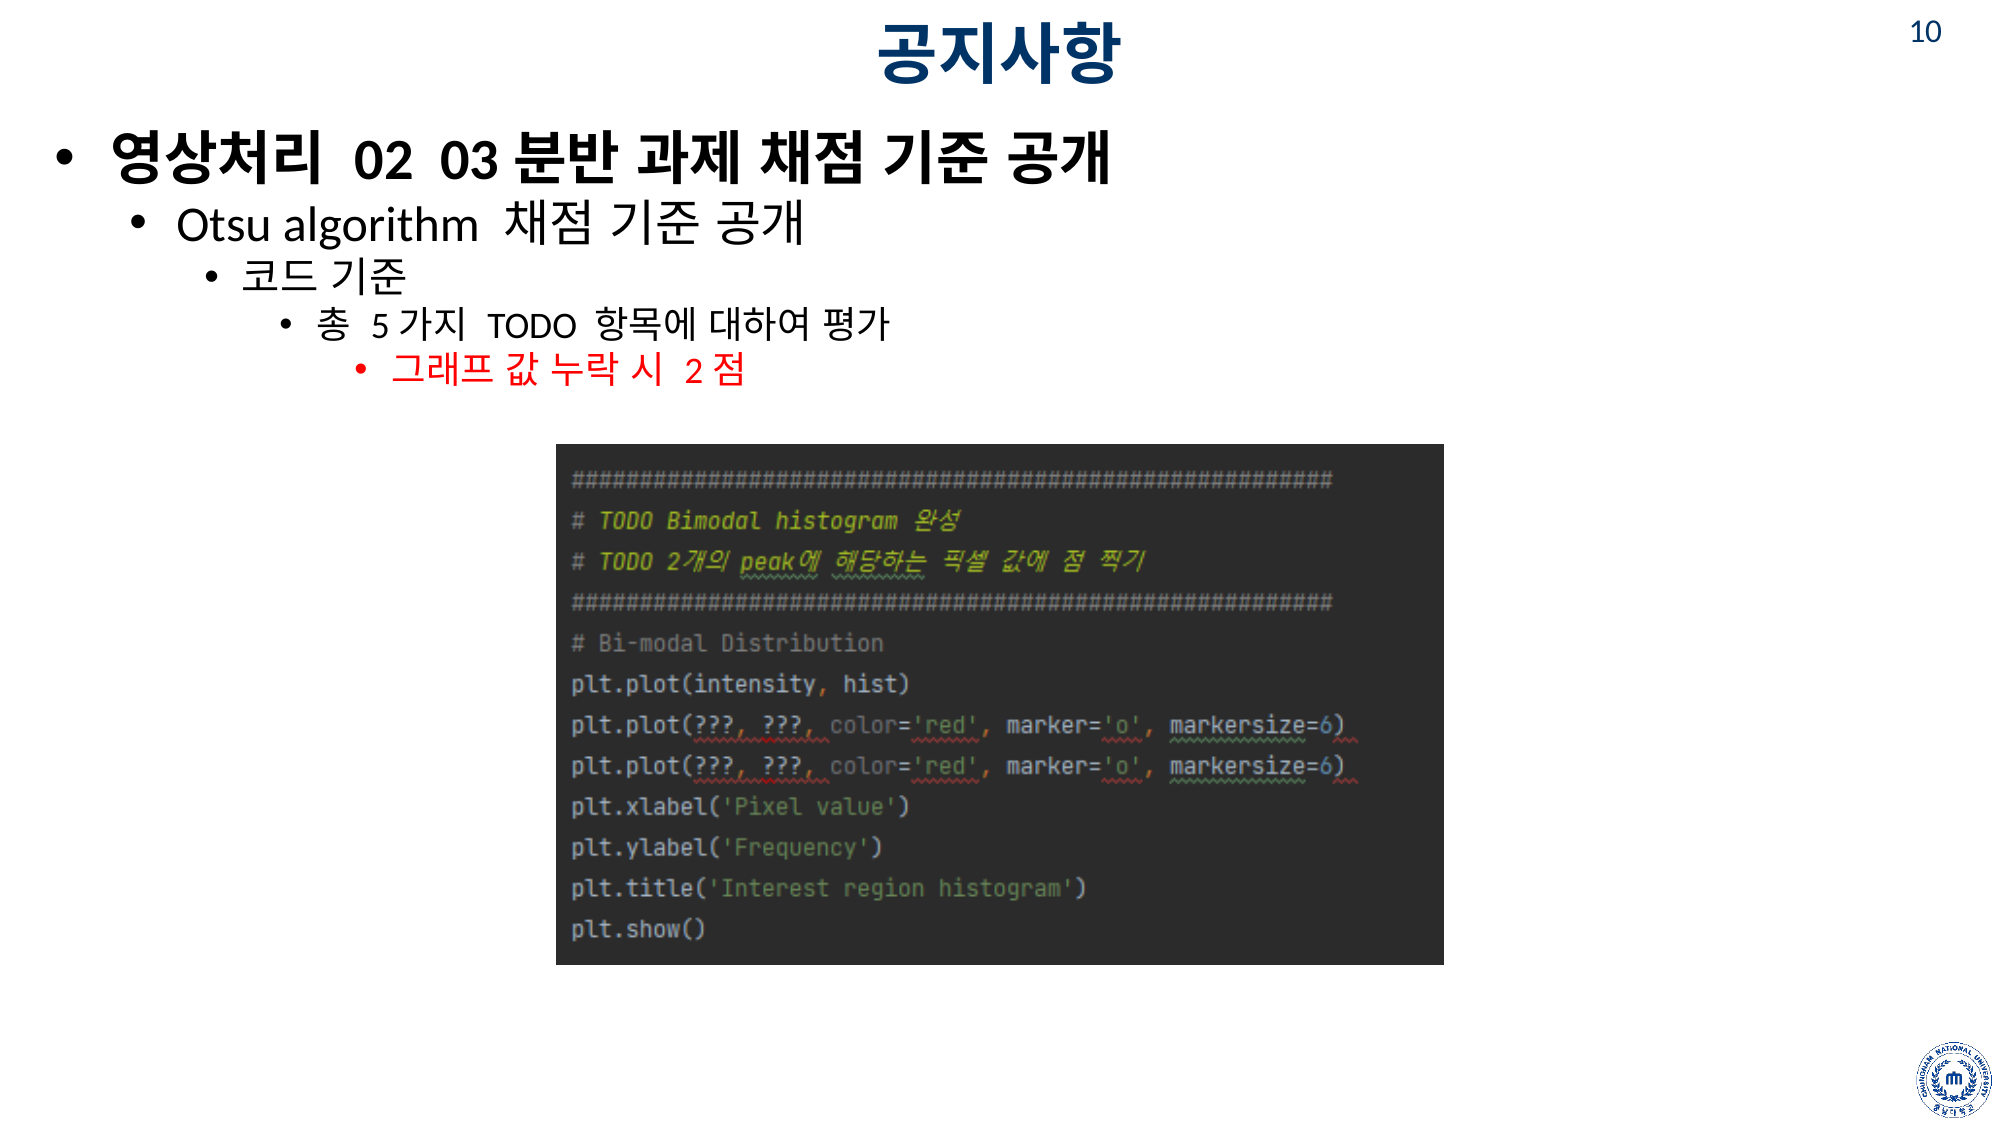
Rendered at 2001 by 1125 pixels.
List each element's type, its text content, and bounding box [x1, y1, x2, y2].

title 공지사항 [279, 2, 1721, 102]
picture [556, 444, 1444, 965]
picture [1916, 1042, 1994, 1118]
